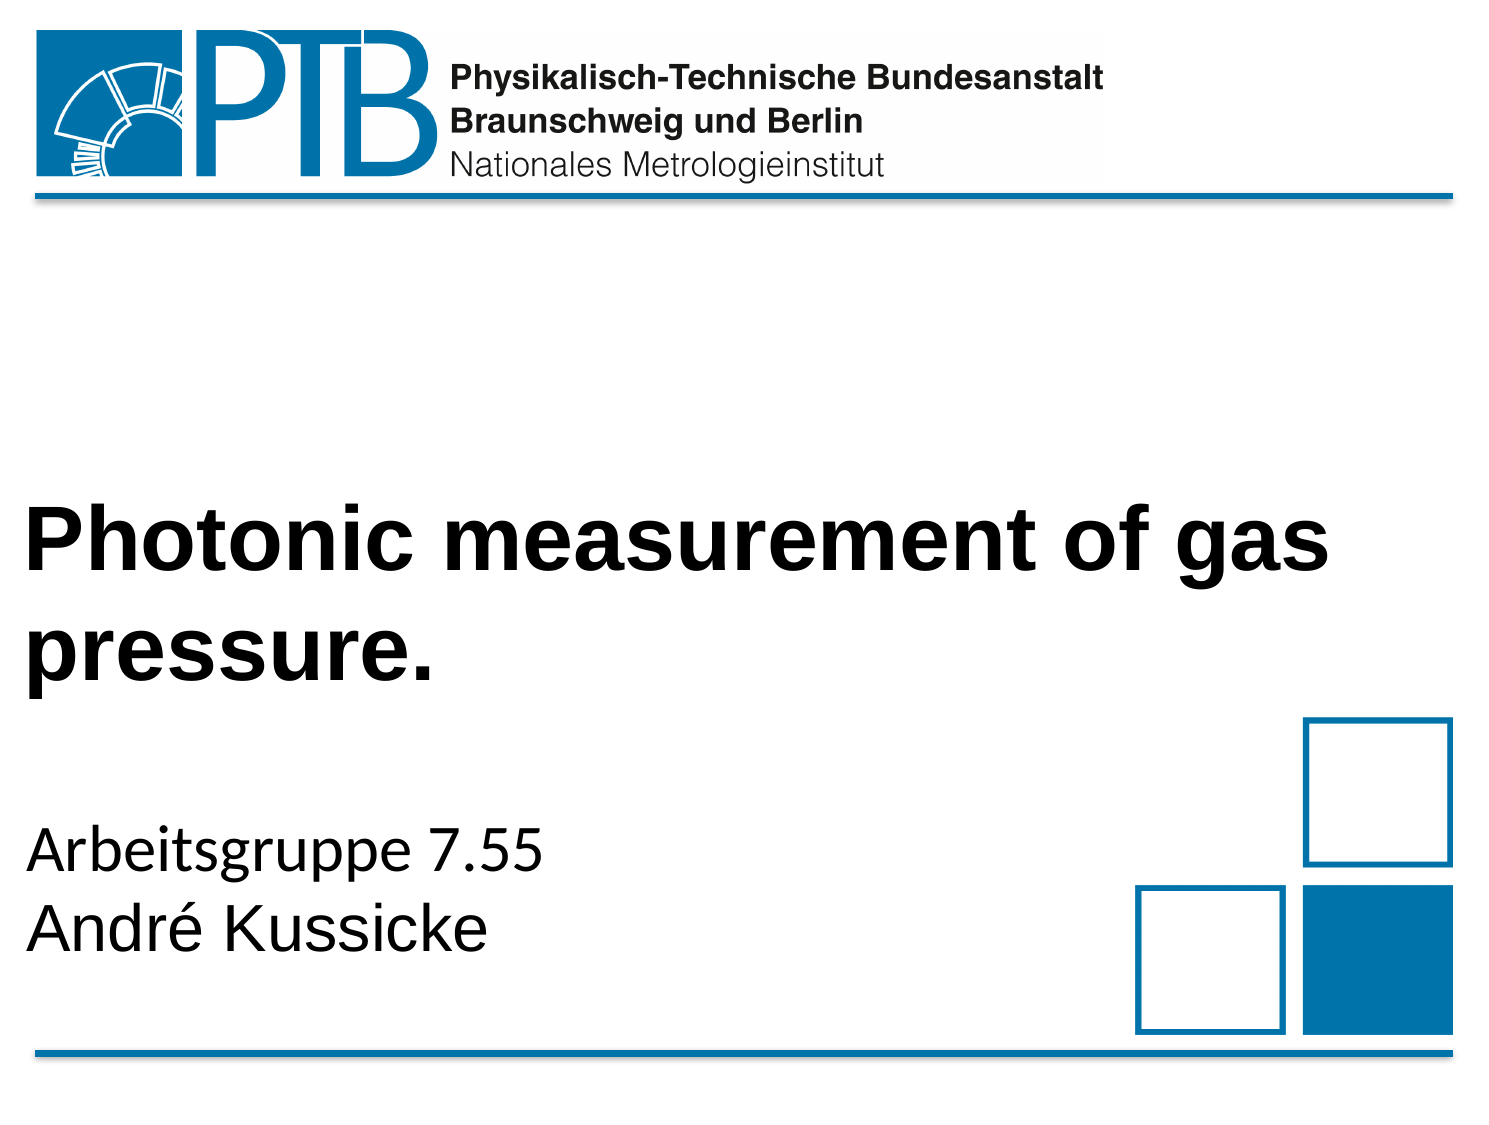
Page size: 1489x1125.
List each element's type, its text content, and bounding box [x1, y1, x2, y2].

picture [362, 108, 419, 161]
picture [72, 162, 100, 174]
picture [1142, 892, 1279, 1028]
picture [216, 46, 264, 104]
picture [1135, 835, 1453, 1035]
list Photonic measurement of gas pressure. [8, 503, 1445, 835]
picture [74, 143, 100, 160]
picture [36, 30, 1103, 185]
text_box Arbeitsgruppe 7.55 André Kussicke [11, 727, 1104, 973]
picture [250, 30, 263, 34]
picture [1310, 724, 1447, 861]
